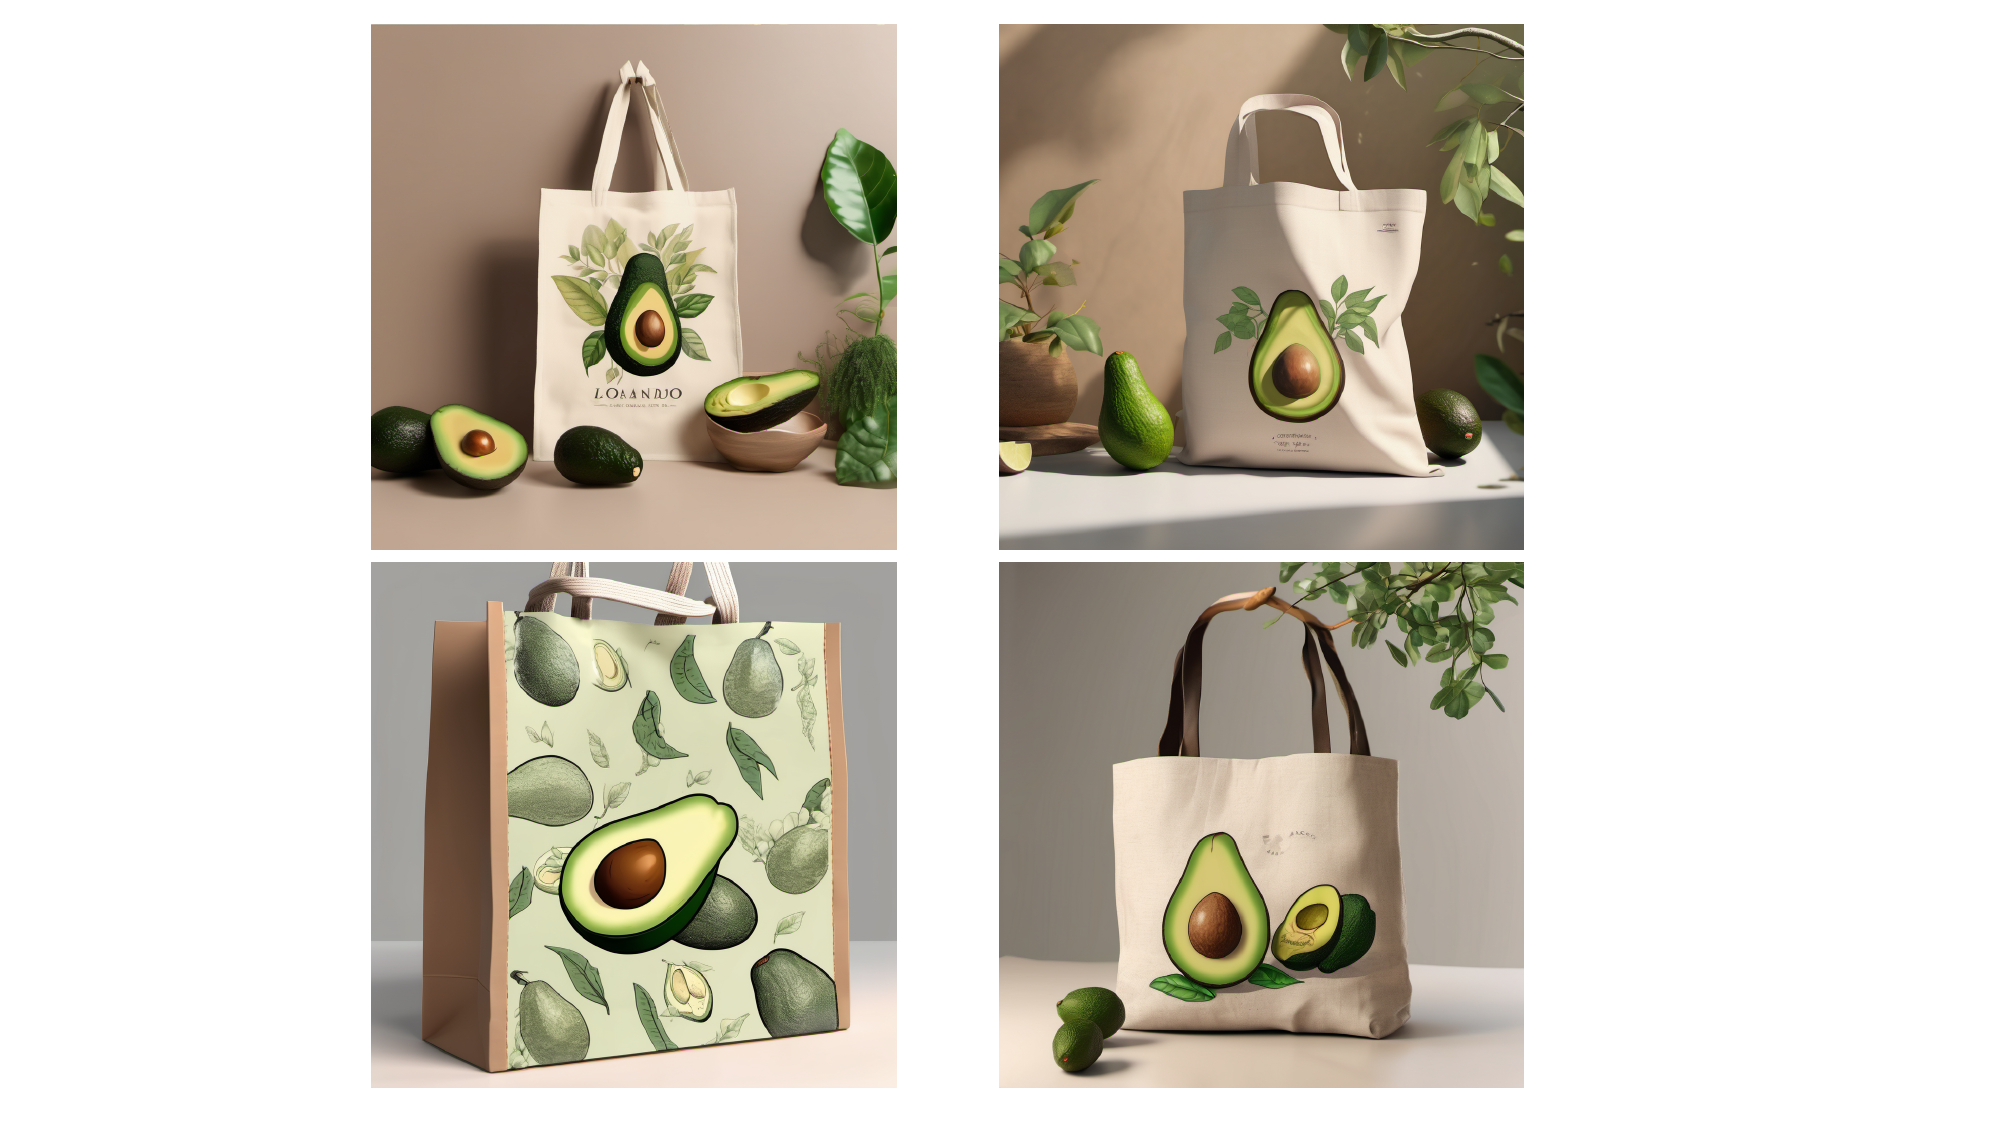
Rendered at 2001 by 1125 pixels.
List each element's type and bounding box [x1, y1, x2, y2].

picture [370, 24, 897, 551]
picture [998, 561, 1525, 1088]
picture [370, 561, 897, 1088]
picture [998, 24, 1525, 551]
